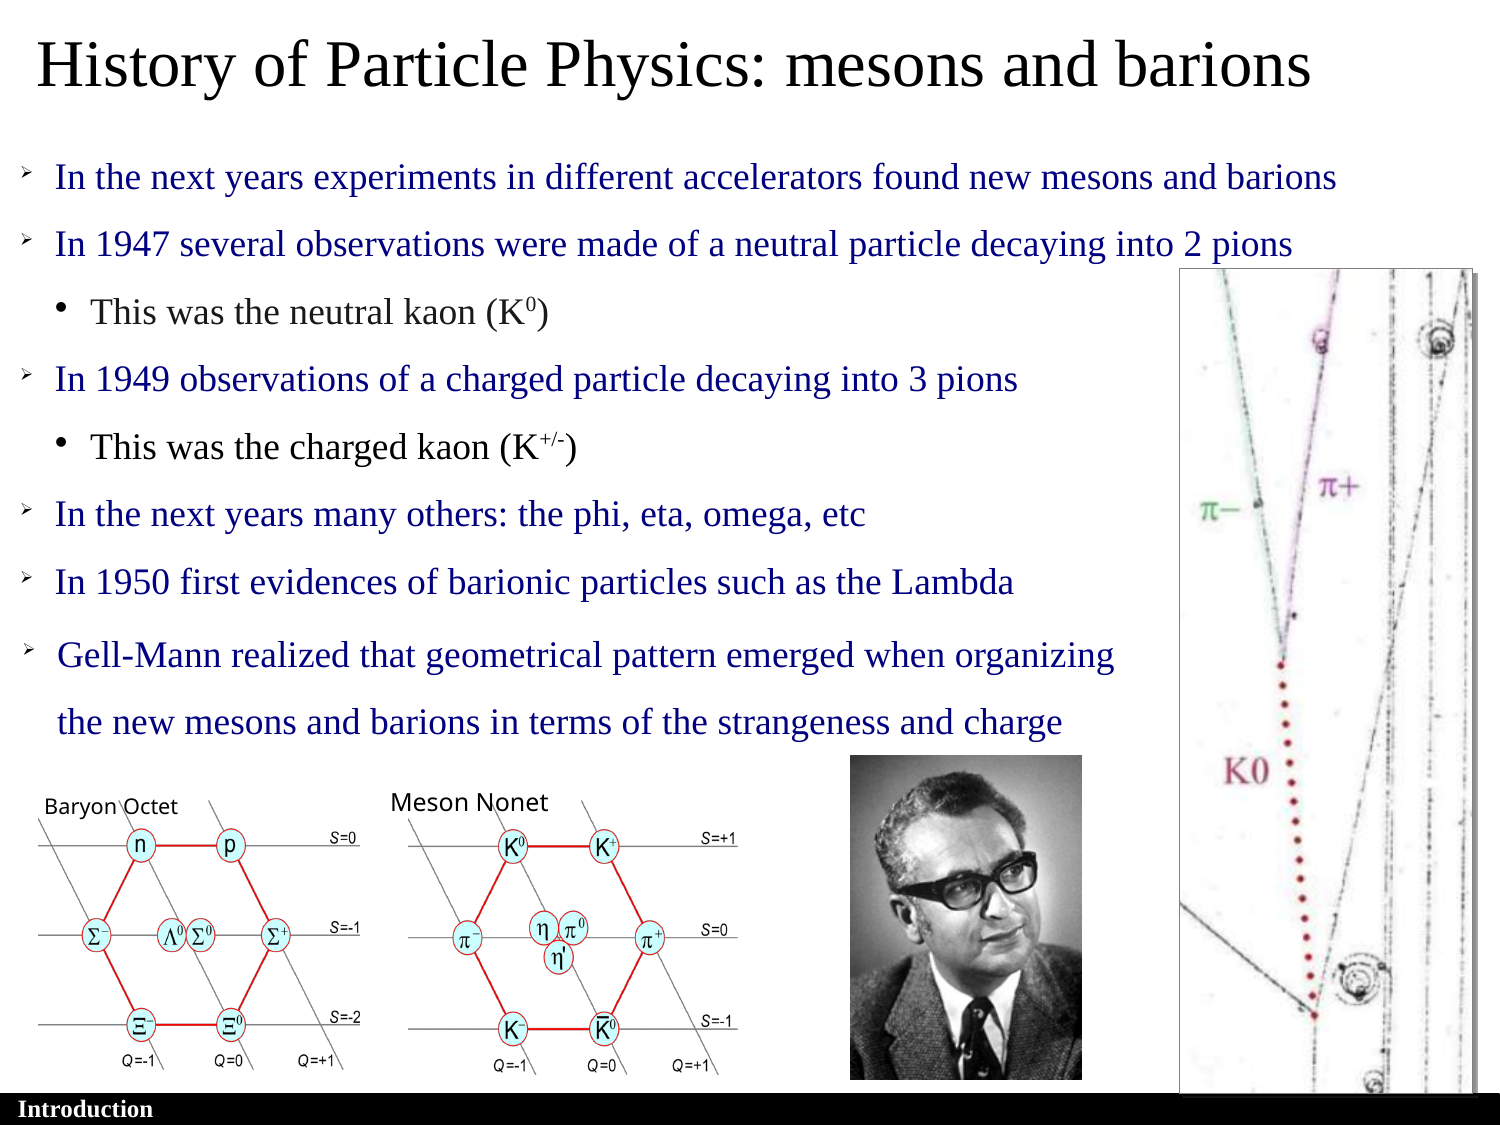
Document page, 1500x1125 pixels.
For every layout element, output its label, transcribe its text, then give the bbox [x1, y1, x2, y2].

picture [850, 755, 1082, 1080]
text_box History of Particle Physics: mesons and barions [16, 12, 1335, 117]
picture [37, 800, 360, 1070]
picture [1178, 268, 1473, 1094]
text_box Baryon Octet [29, 781, 194, 842]
picture [407, 800, 739, 1075]
text_box In the next years experiments in different accelerators found new mesons and barions In 1947 several observations were made of a neutral particle decaying into 2 pions This was the neutral kaon (K0) In 1949 observations of a charged particle decaying into 3 pions This was the charged kaon (K+/-) In the next years many others: the phi, eta, omega, etc In 1950 first evidences of barionic particles such as the Lambda [0, 117, 1500, 260]
text_box Meson Nonet [375, 778, 564, 824]
text_box Gell-Mann realized that geometrical pattern emerged when organizing the new mesons and barions in terms of the strangeness and charge [2, 594, 1146, 737]
